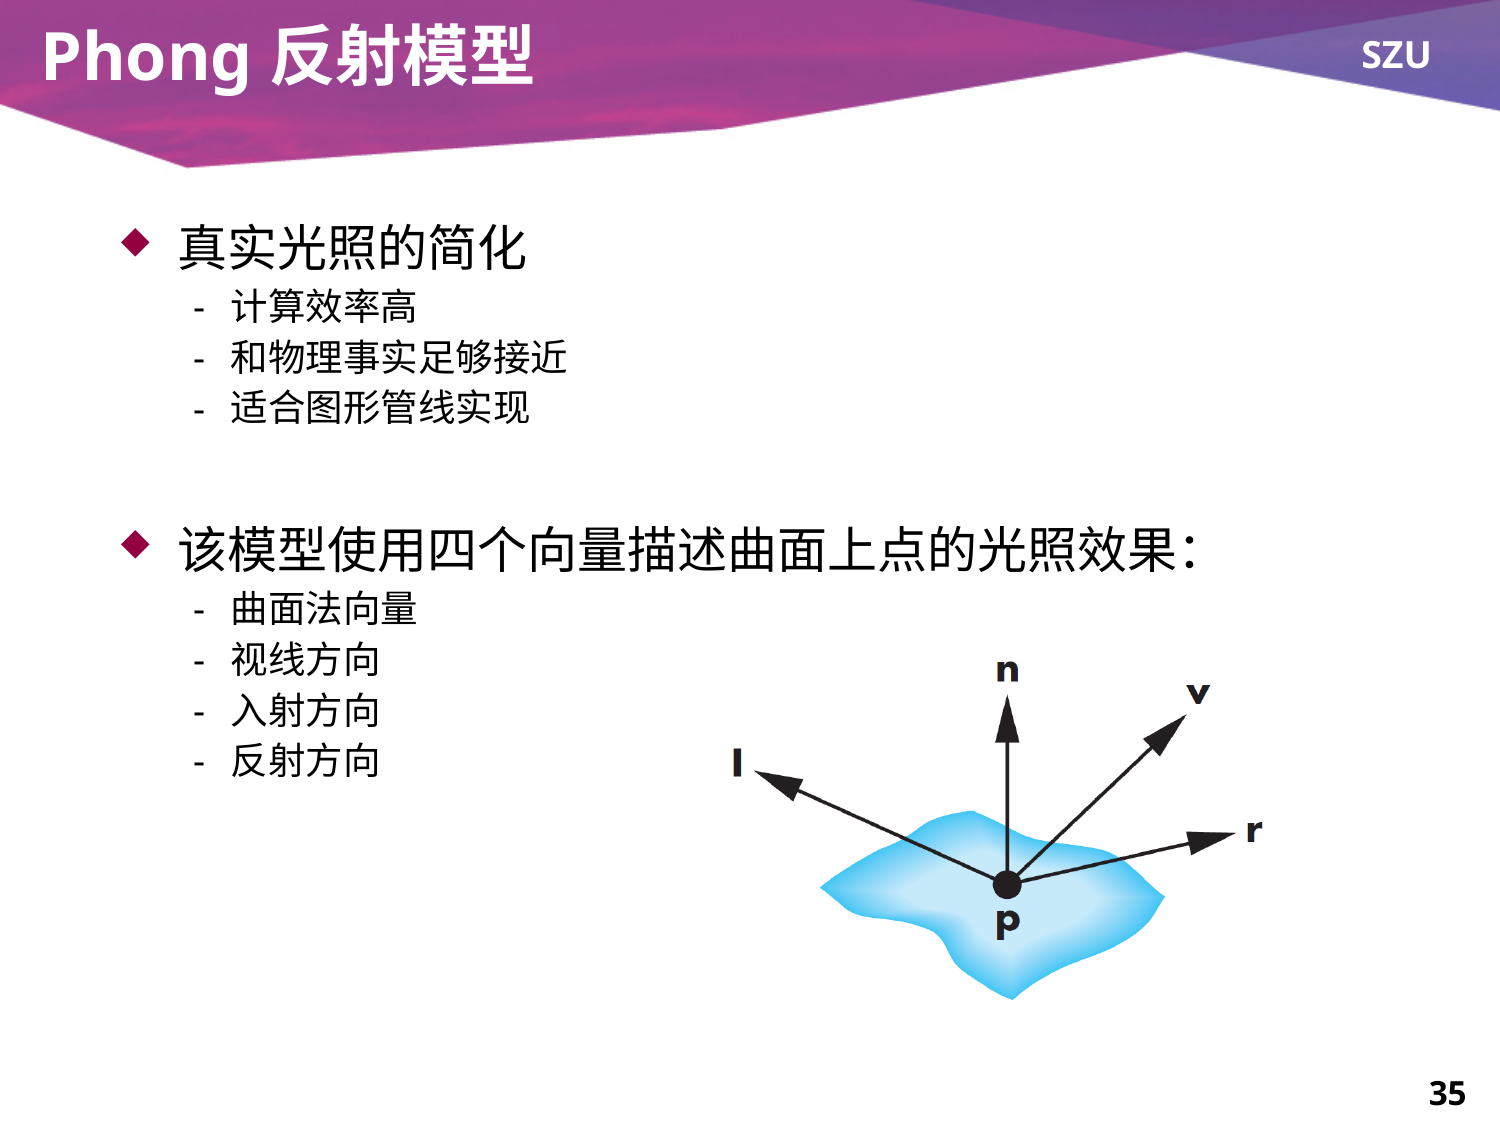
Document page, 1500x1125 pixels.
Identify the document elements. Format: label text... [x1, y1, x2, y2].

title Phong反射模型 [25, 15, 1320, 104]
slide_number 35 [1384, 1065, 1500, 1125]
picture [0, 0, 1500, 1125]
